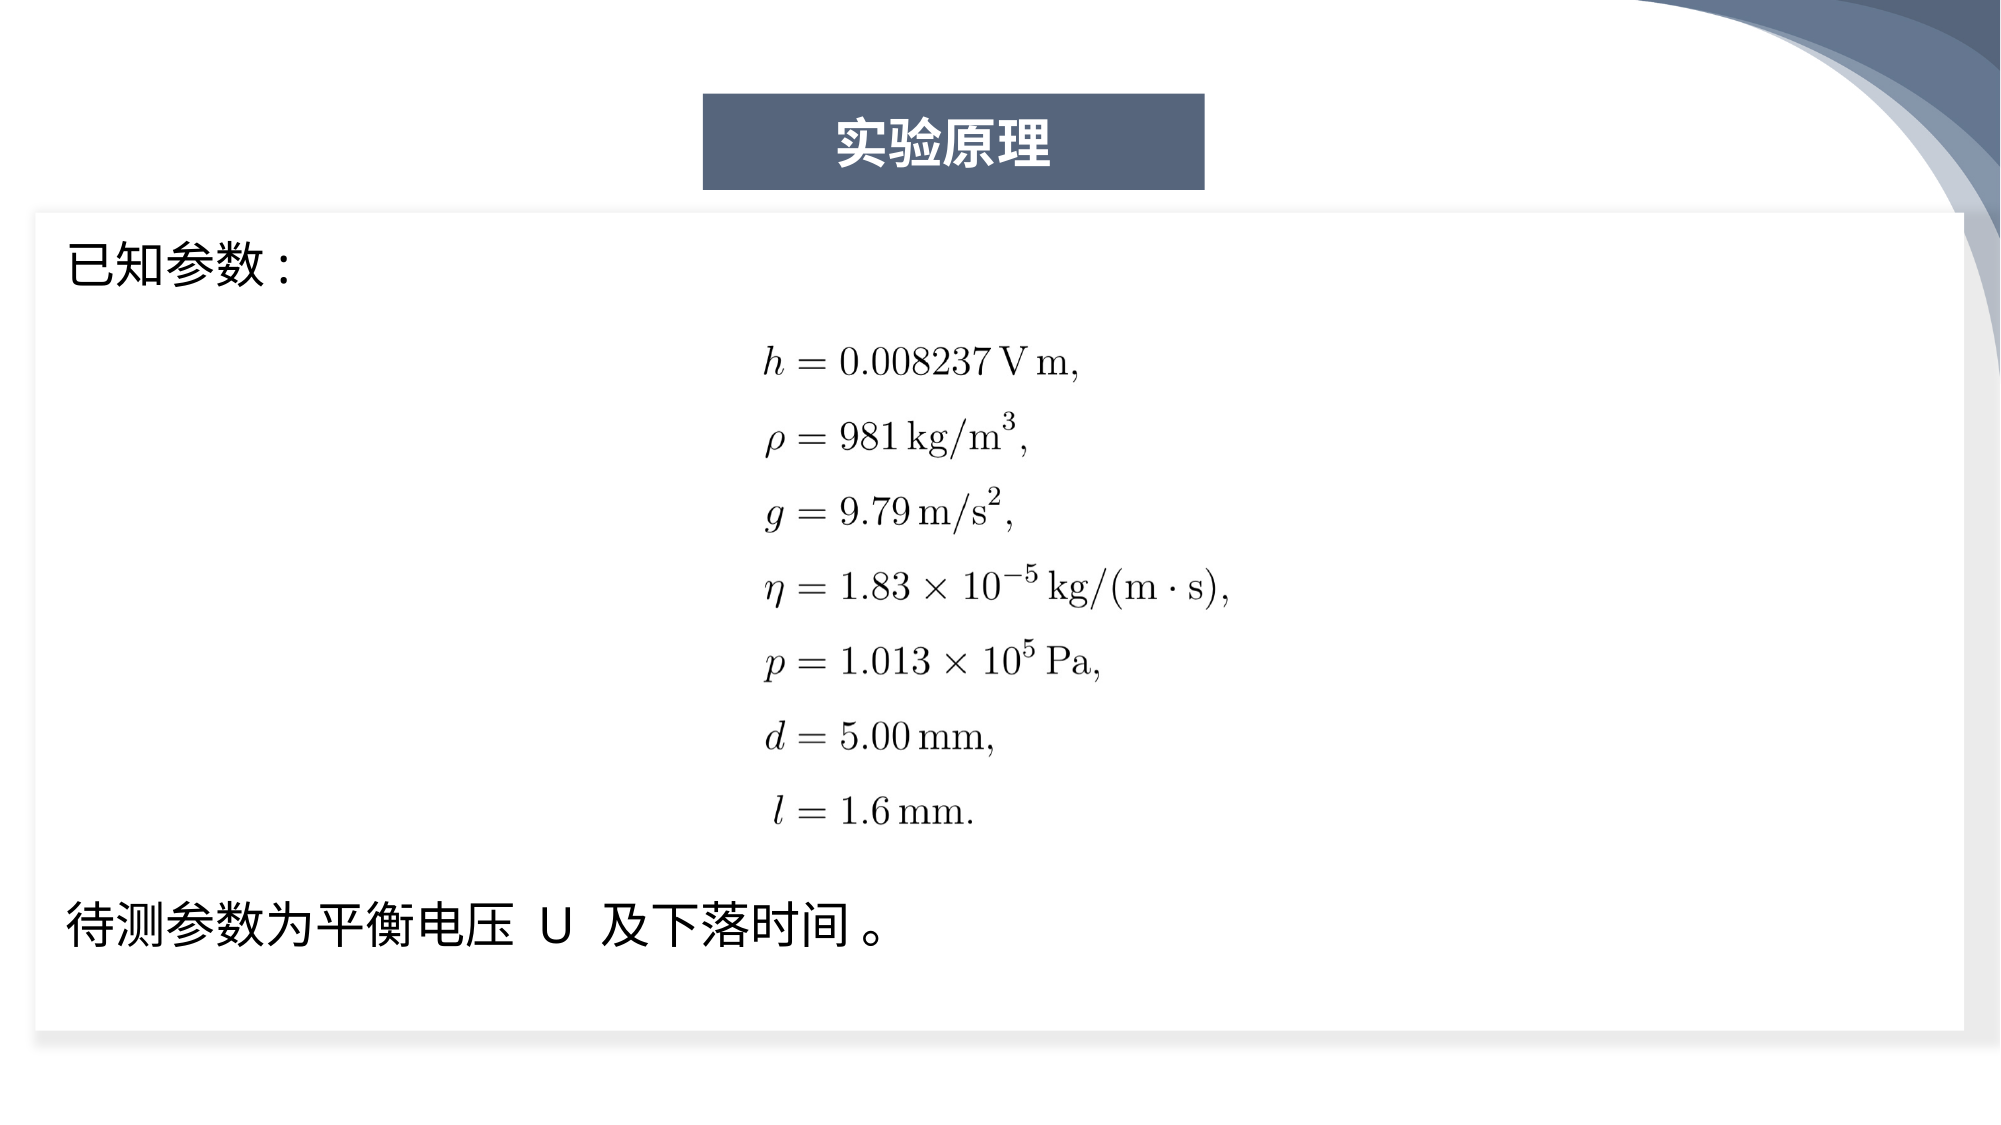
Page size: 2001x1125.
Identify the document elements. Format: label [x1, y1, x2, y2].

text_box [34, 212, 1965, 1032]
picture [0, 0, 2001, 1125]
text_box [702, 93, 1205, 190]
